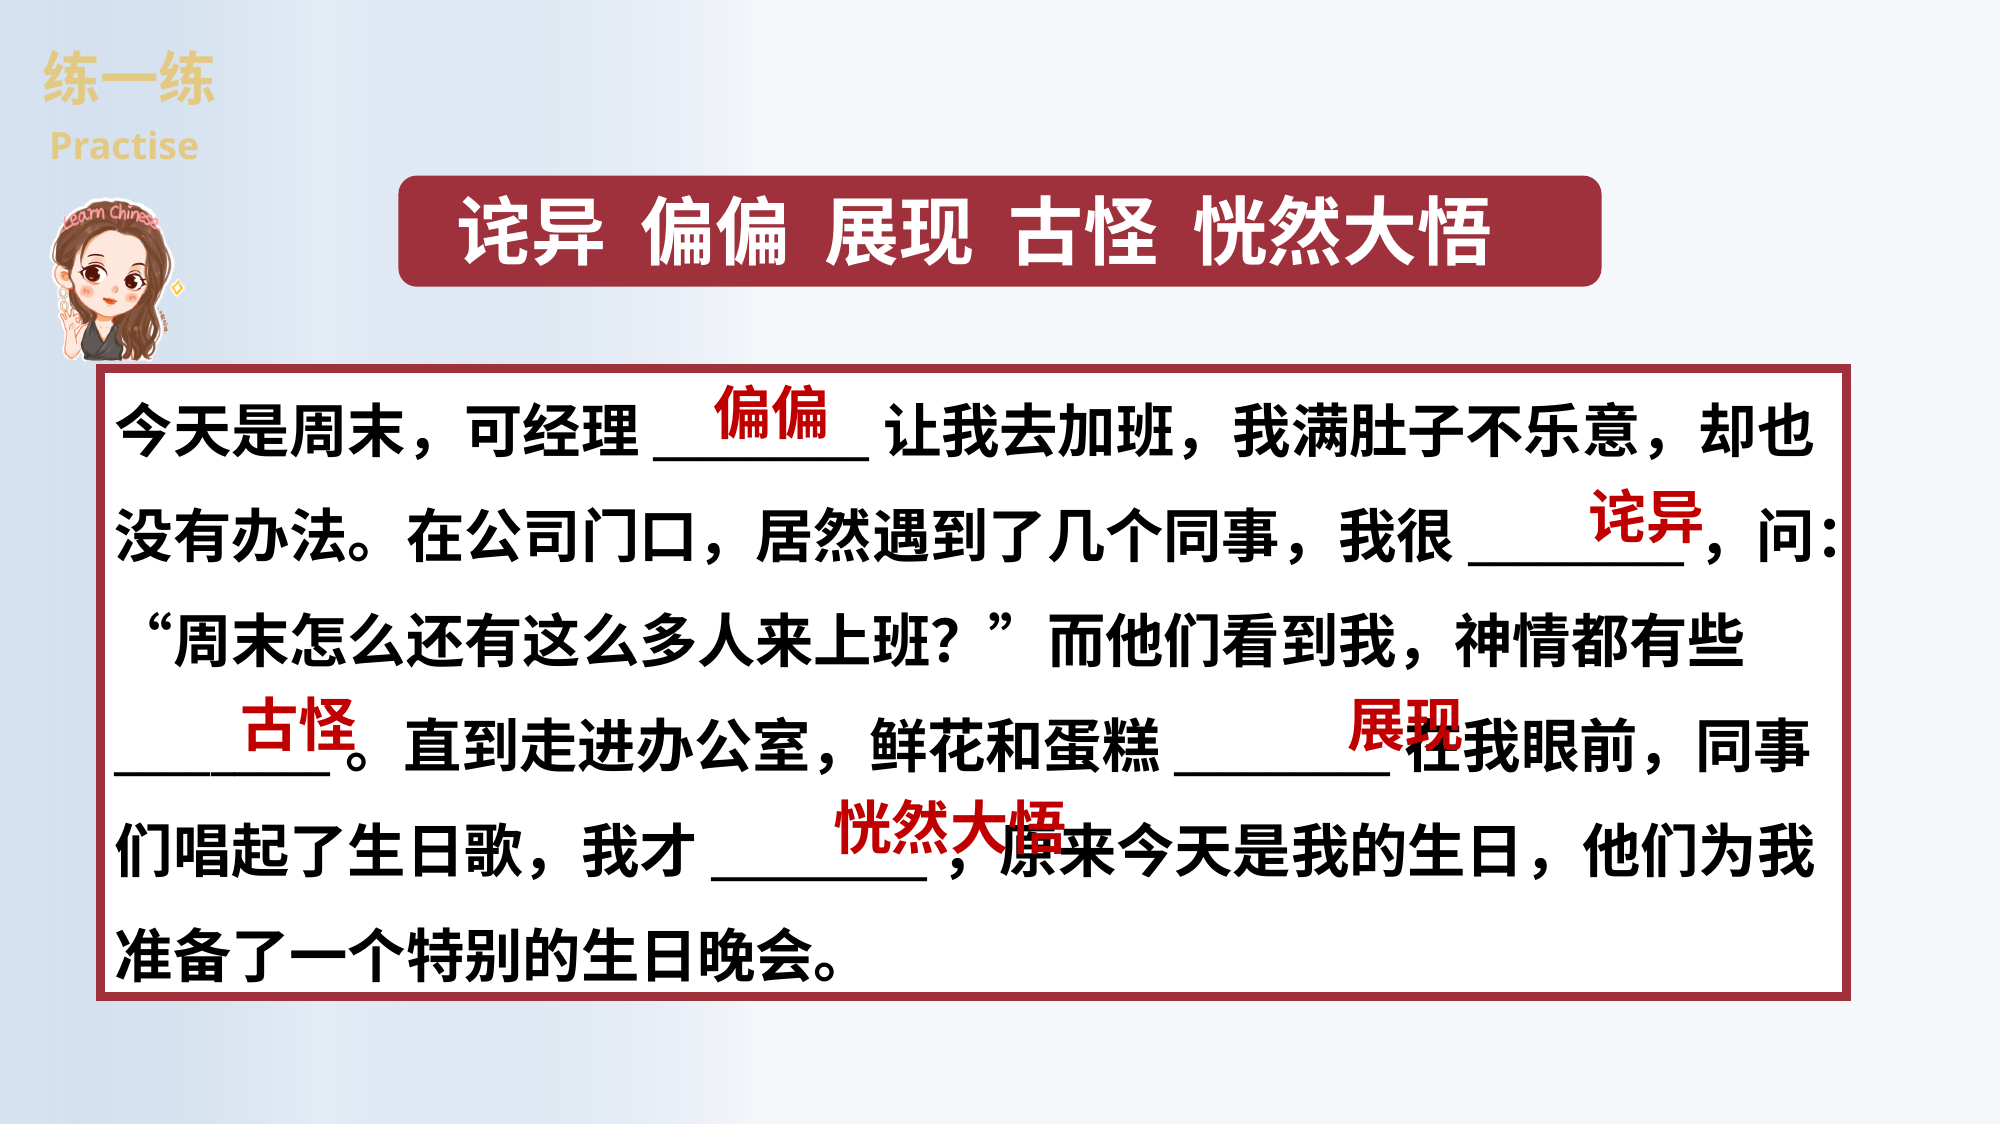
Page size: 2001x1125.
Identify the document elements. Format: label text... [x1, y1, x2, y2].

text_box 恍然大悟 [786, 784, 1114, 870]
text_box 练一练 [27, 35, 233, 120]
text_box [382, 175, 1602, 287]
text_box 诧异 [1482, 472, 1811, 558]
picture [0, 0, 2001, 1125]
text_box Practise [34, 115, 215, 175]
text_box 今天是周末，可经理_________让我去加班，我满肚子不乐意，却也没有办法。在公司门口，居然遇到了几个同事，我很_________，问：“周末怎么还有这么多人来上班？”而他们看到我，神情都有些_________。直到走进办公室，鲜花和蛋糕_________在我眼前，同事们唱起了生日歌，我才_________，原来今天是我的生日，他们为我准备了一个特别的生日晚会。 [99, 368, 1847, 998]
text_box 古怪 [134, 681, 462, 766]
text_box 展现 [1242, 681, 1570, 766]
text_box 偏偏 [608, 368, 936, 454]
